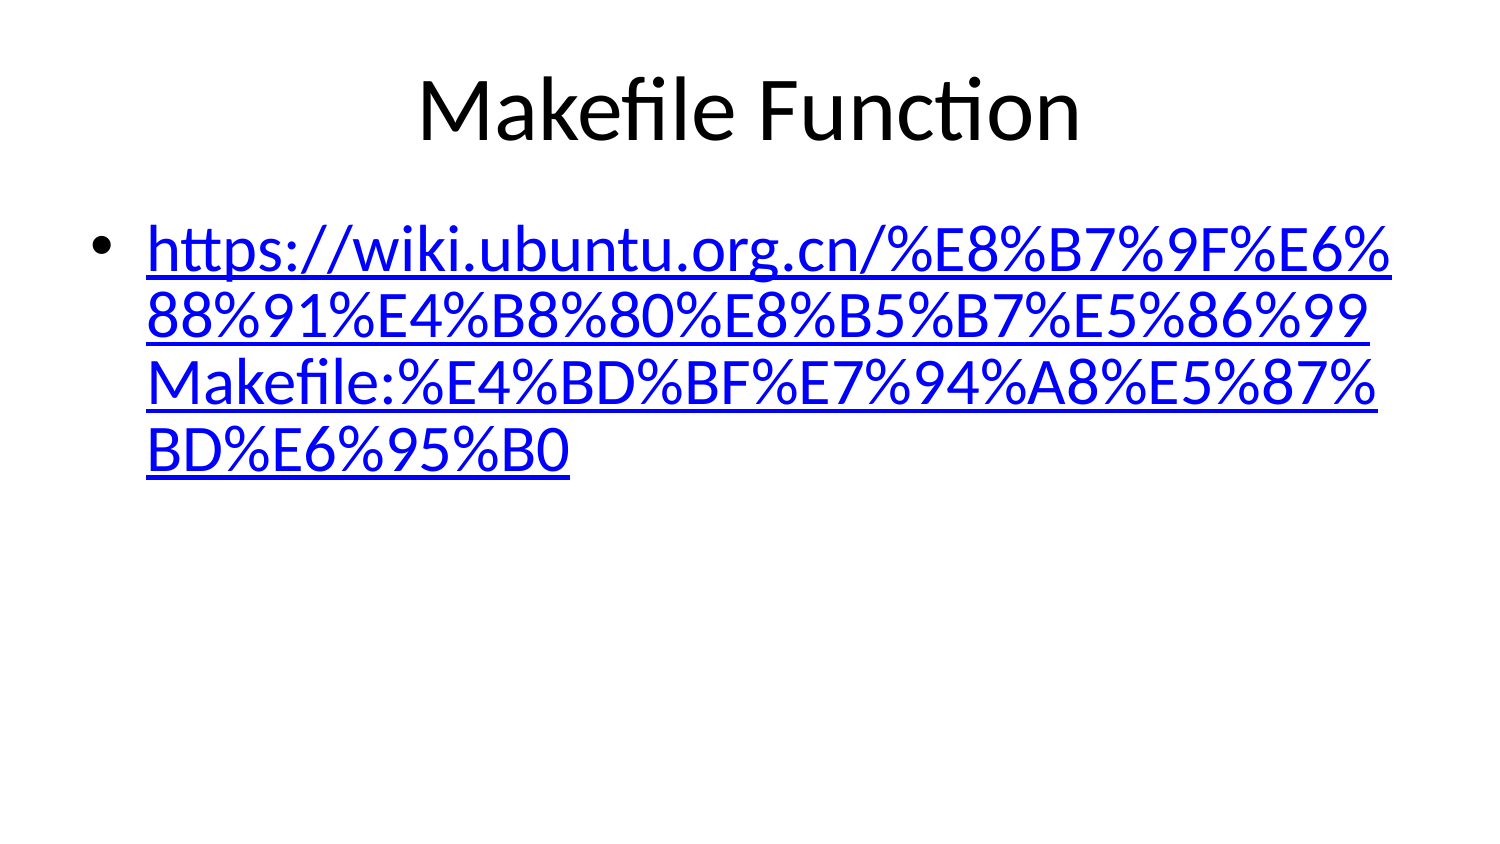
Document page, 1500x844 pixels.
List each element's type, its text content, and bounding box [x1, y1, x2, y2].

title Makefile Function [75, 33, 1425, 175]
list https://wiki.ubuntu.org.cn/%E8%B7%9F%E6%88%91%E4%B8%80%E8%B5%B7%E5%86%99Makefile:%E4%BD%BF%E7%94%A8%E5%87%BD%E6%95%B0 [75, 196, 1425, 754]
